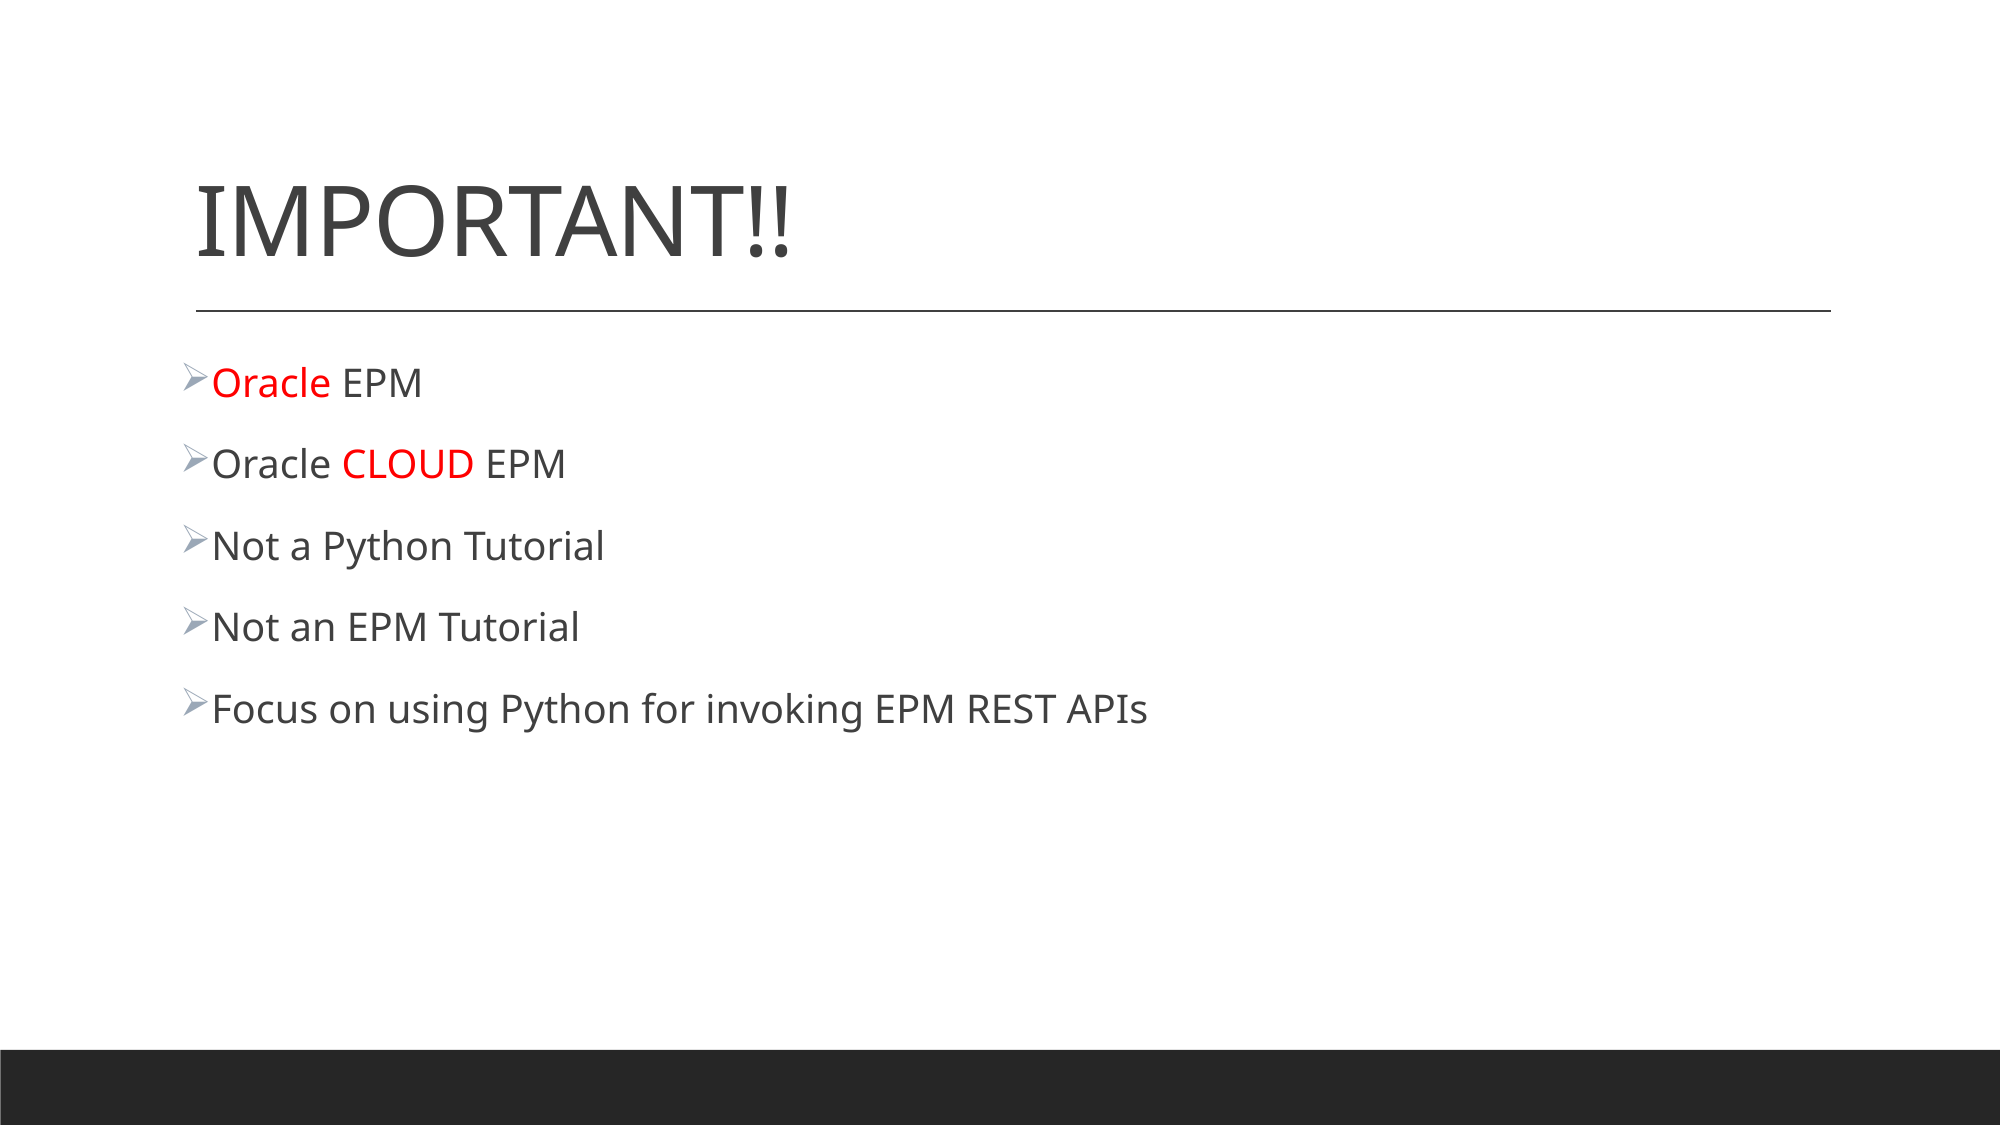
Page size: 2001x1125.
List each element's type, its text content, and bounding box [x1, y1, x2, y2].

title IMPORTANT!! [180, 47, 1830, 285]
list Oracle EPM Oracle CLOUD EPM Not a Python Tutorial Not an EPM Tutorial Focus on using Python for invoking EPM REST APIs [180, 345, 1830, 963]
